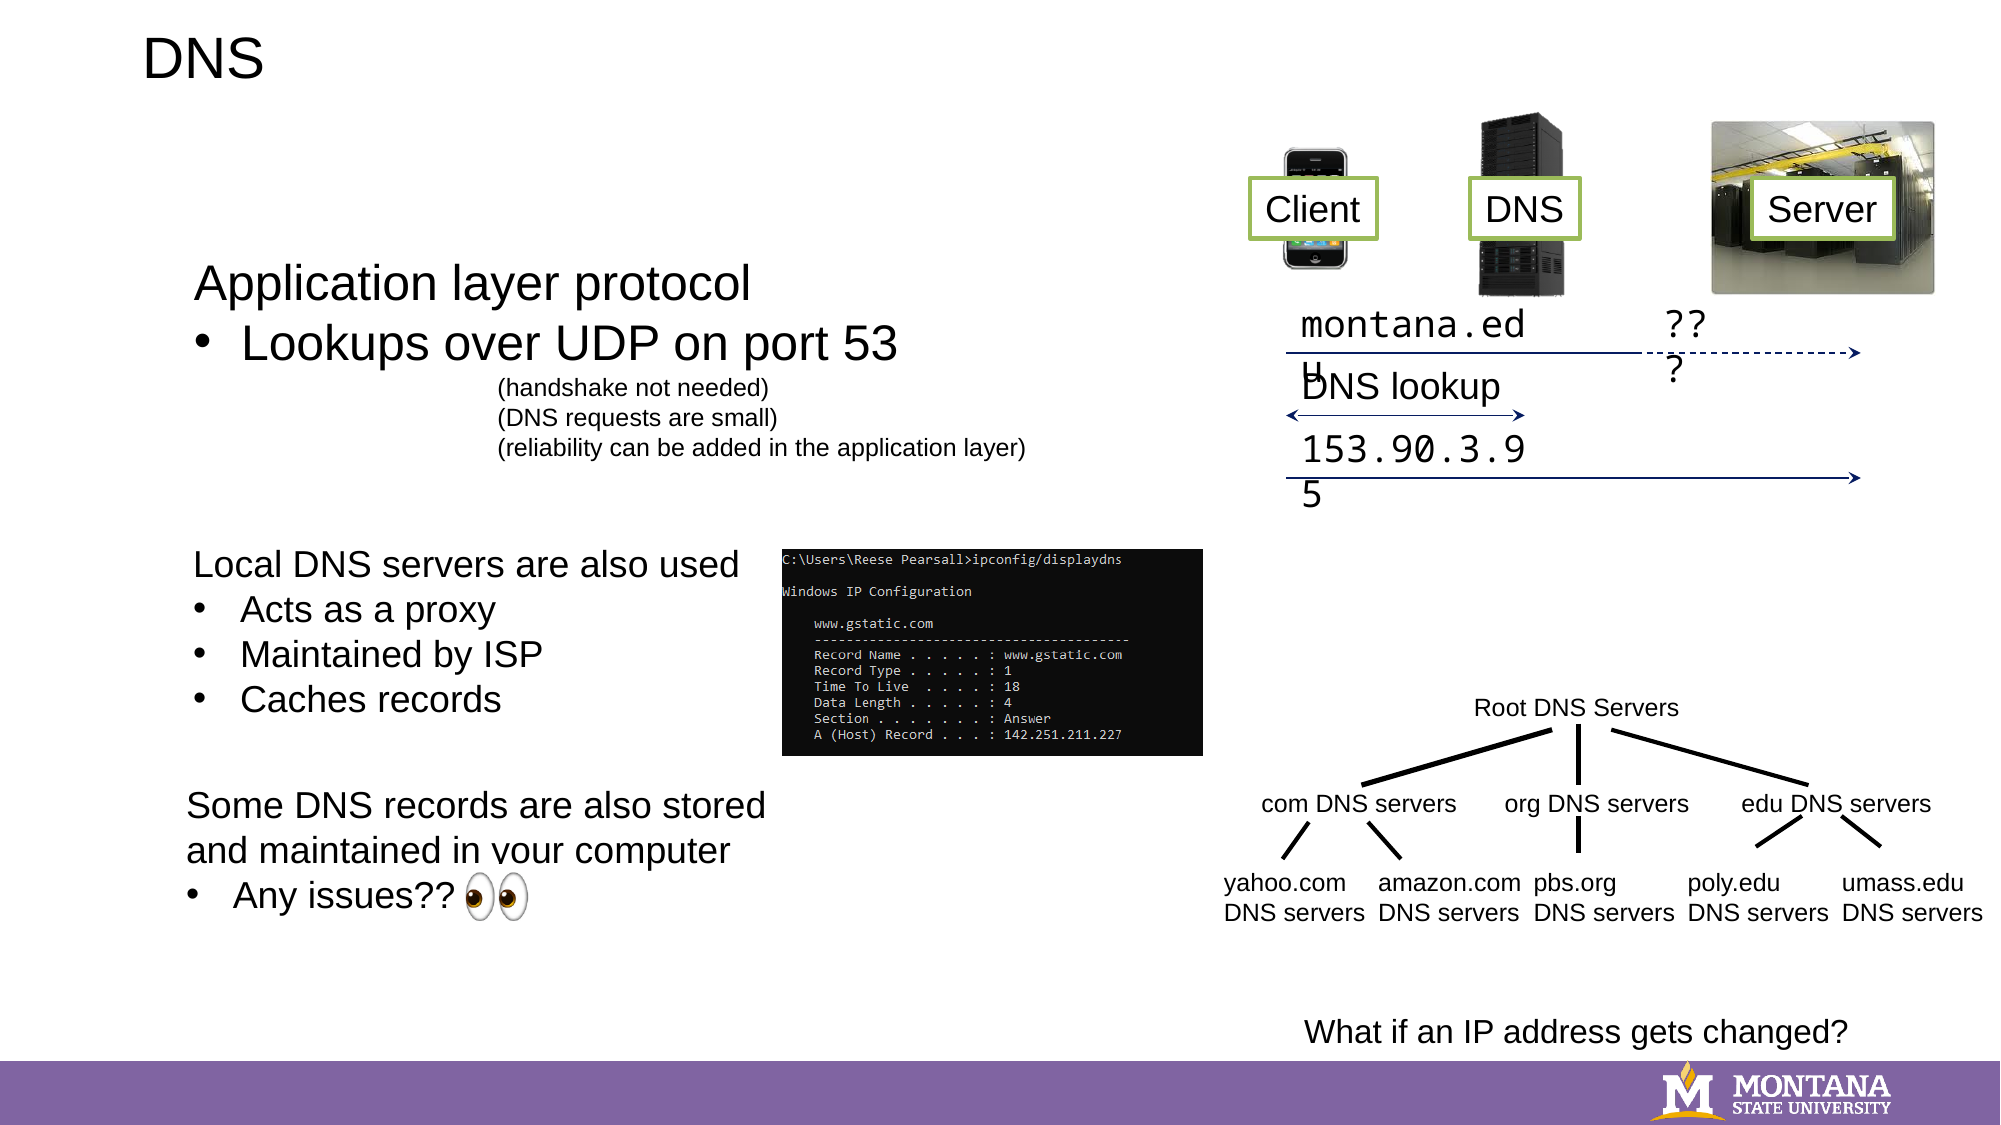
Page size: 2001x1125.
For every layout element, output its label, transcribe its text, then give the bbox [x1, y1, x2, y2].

text_box Application layer protocol Lookups over UDP on port 53 [179, 242, 914, 378]
text_box (handshake not needed) (DNS requests are small) (reliability can be added in the application layer) [482, 364, 1043, 469]
text_box Some DNS records are also stored and maintained in your computer Any issues?? [171, 773, 838, 924]
picture [1649, 1060, 1892, 1122]
text_box Local DNS servers are also used Acts as a proxy Maintained by ISP Caches records [178, 532, 756, 728]
text_box DNS [127, 12, 281, 98]
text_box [1249, 98, 1936, 479]
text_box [0, 1060, 1647, 1125]
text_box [1208, 684, 2000, 935]
picture [782, 548, 1203, 756]
picture [463, 863, 529, 929]
text_box What if an IP address gets changed? [1289, 1002, 1865, 1058]
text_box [1892, 1060, 2000, 1125]
